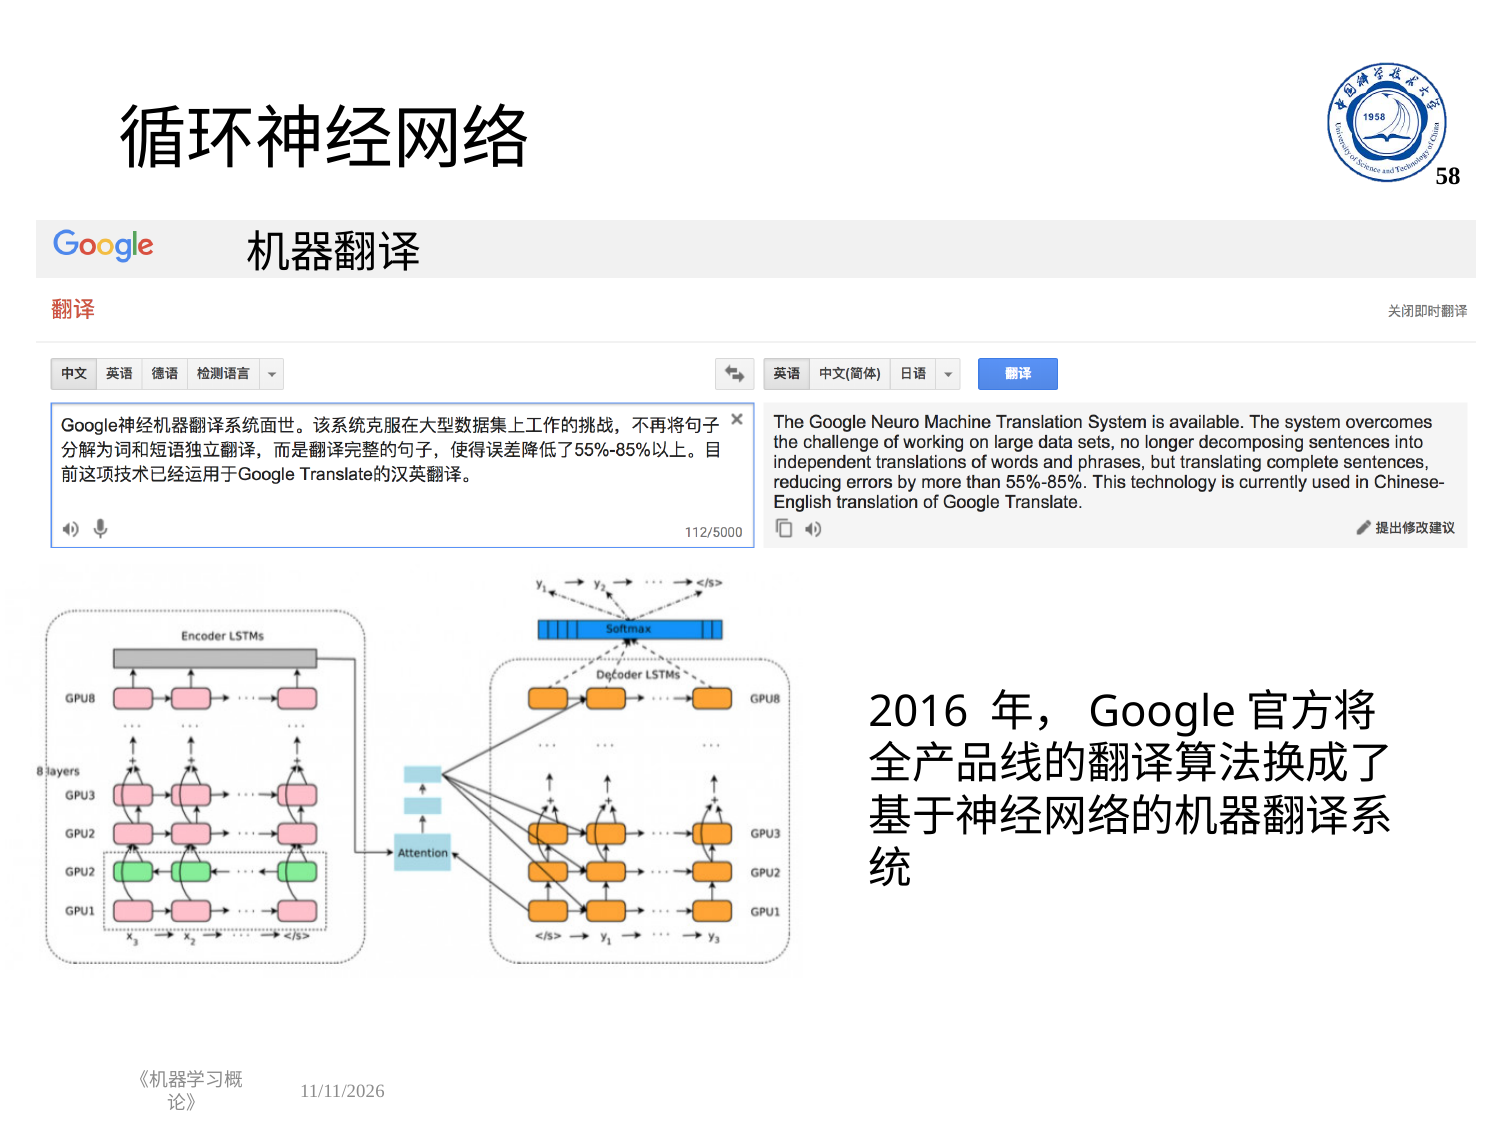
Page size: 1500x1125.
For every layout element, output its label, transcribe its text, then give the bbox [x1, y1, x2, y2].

text_box 机器翻译 [231, 216, 475, 220]
title 循环神经网络 [103, 59, 1397, 220]
picture [5, 220, 1476, 978]
slide_number 58 [1372, 144, 1476, 205]
footer 《机器学习概论》 [104, 1068, 270, 1113]
text_box 2016 年，Google官方将全产品线的翻译算法换成了基于神经网络的机器翻译系统 [853, 675, 1424, 900]
picture [1397, 59, 1450, 144]
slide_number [285, 1068, 422, 1113]
